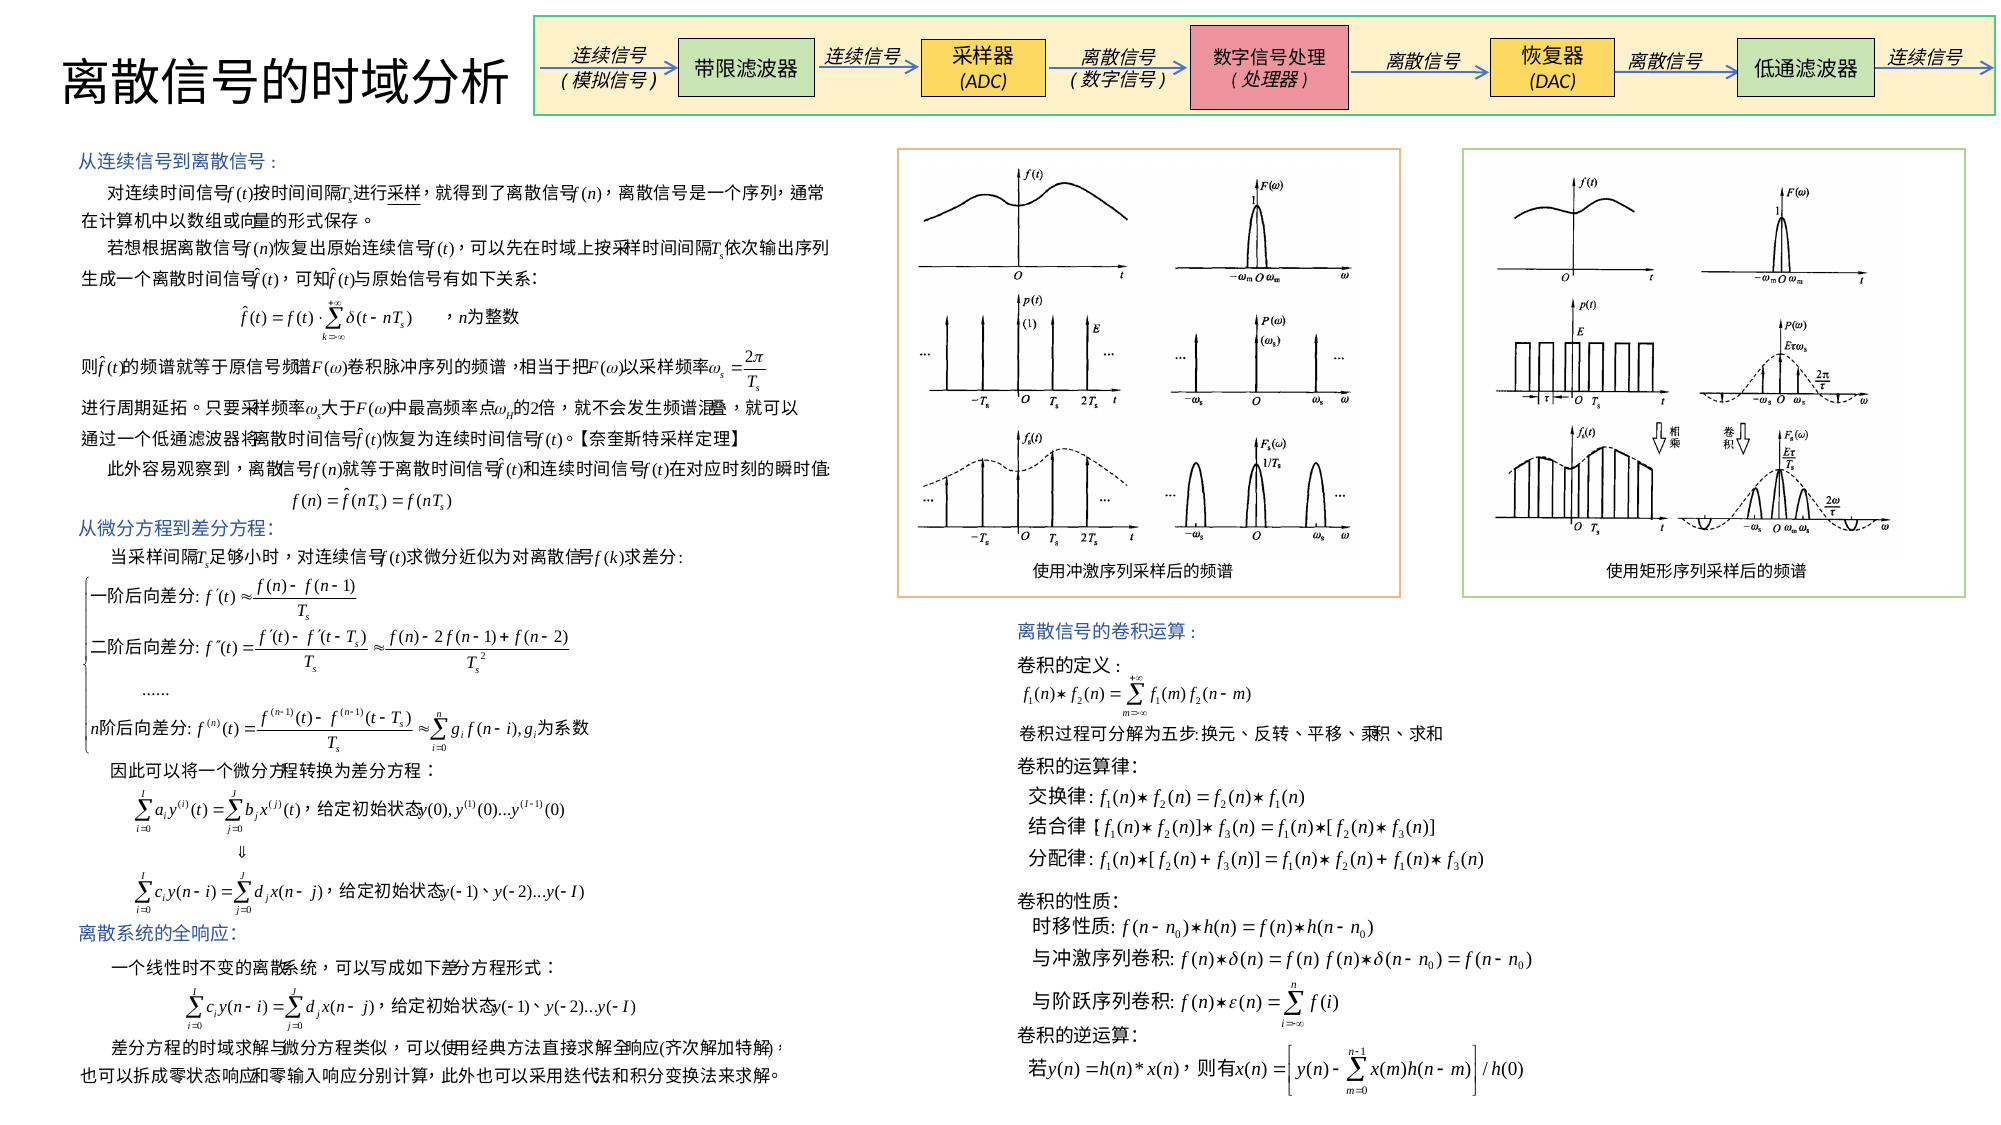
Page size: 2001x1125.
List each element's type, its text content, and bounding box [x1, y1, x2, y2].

text_box 使用冲激序列采样后的频谱 [1017, 562, 1258, 588]
text_box [533, 15, 1996, 43]
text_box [1017, 669, 1445, 747]
text_box 恢复器 (DAC) [1490, 38, 1615, 97]
text_box [897, 148, 1401, 598]
text_box 连续信号 (模拟信号) [533, 38, 678, 97]
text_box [78, 955, 781, 1088]
text_box 带限滤波器 [678, 38, 815, 97]
text_box 从连续信号到离散信号: 从微分方程到差分方程： 离散系统的全响应： [64, 142, 433, 869]
text_box [540, 97, 1996, 116]
text_box [1462, 148, 1966, 598]
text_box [1030, 913, 1537, 1033]
picture [1479, 159, 1903, 563]
text_box 数字信号处理 (处理器) [1190, 25, 1349, 110]
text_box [78, 180, 837, 516]
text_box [1025, 1040, 1528, 1101]
text_box 连续信号 [1875, 38, 2000, 97]
text_box 离散信号的时域分析 [45, 43, 540, 118]
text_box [78, 544, 685, 921]
text_box 采样器 (ADC) [921, 39, 1042, 97]
text_box 低通滤波器 [1737, 38, 1875, 97]
text_box 离散信号的卷积运算: 卷积的定义: 卷积的运算律： 卷积的性质： 卷积的逆运算： [1002, 600, 1686, 1088]
picture [914, 160, 1359, 562]
text_box 连续信号 [786, 39, 938, 98]
text_box 离散信号 [1349, 43, 1498, 101]
text_box 离散信号 (数字信号) [1042, 39, 1194, 97]
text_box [1025, 782, 1489, 876]
text_box 离散信号 [1589, 43, 1740, 101]
